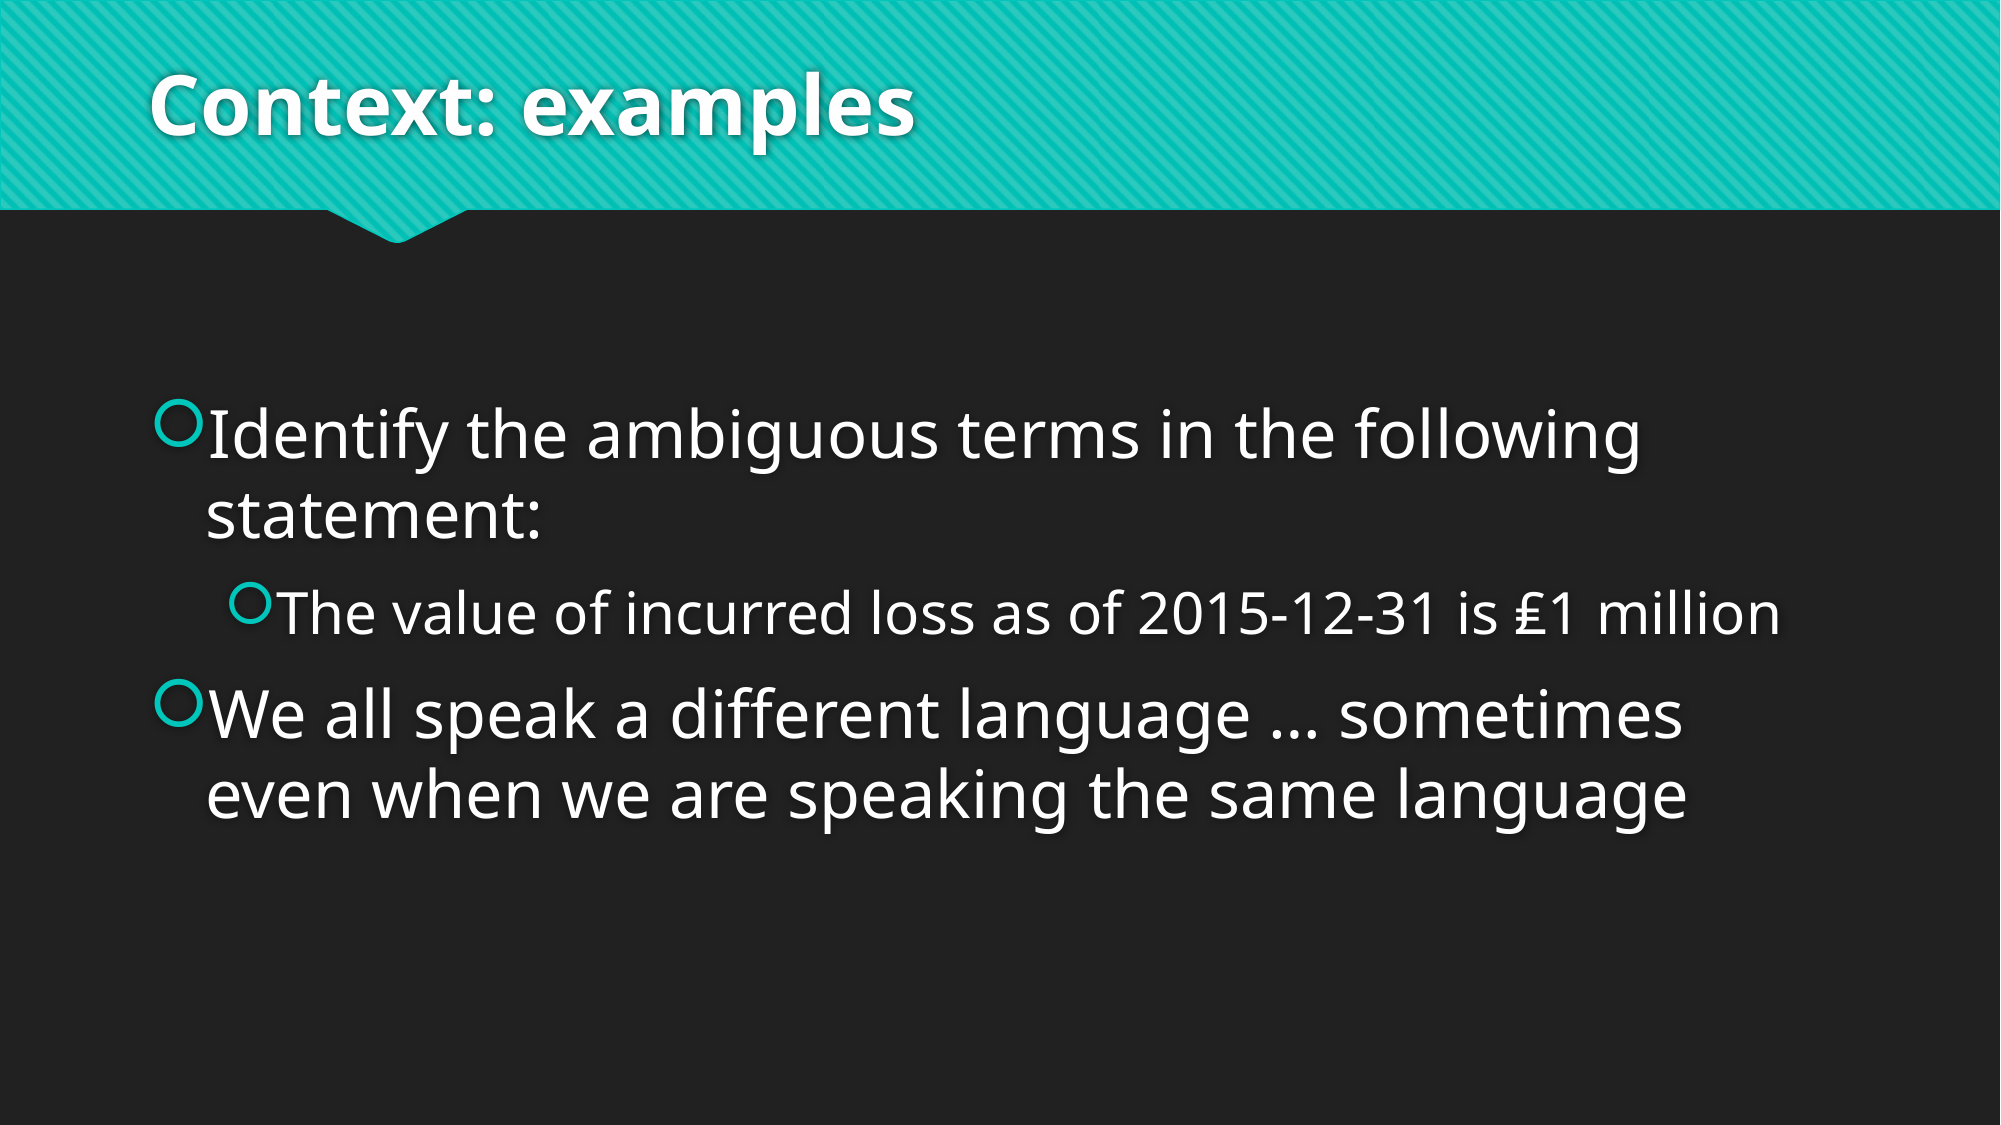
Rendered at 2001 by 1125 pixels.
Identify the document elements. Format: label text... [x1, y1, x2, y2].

list Identify the ambiguous terms in the following statement: The value of incurred loss as of 2015-12-31 is ₤1 million We all speak a different language … sometimes even when we are speaking the same language [134, 262, 1866, 962]
title Context: examples [132, 0, 1868, 205]
